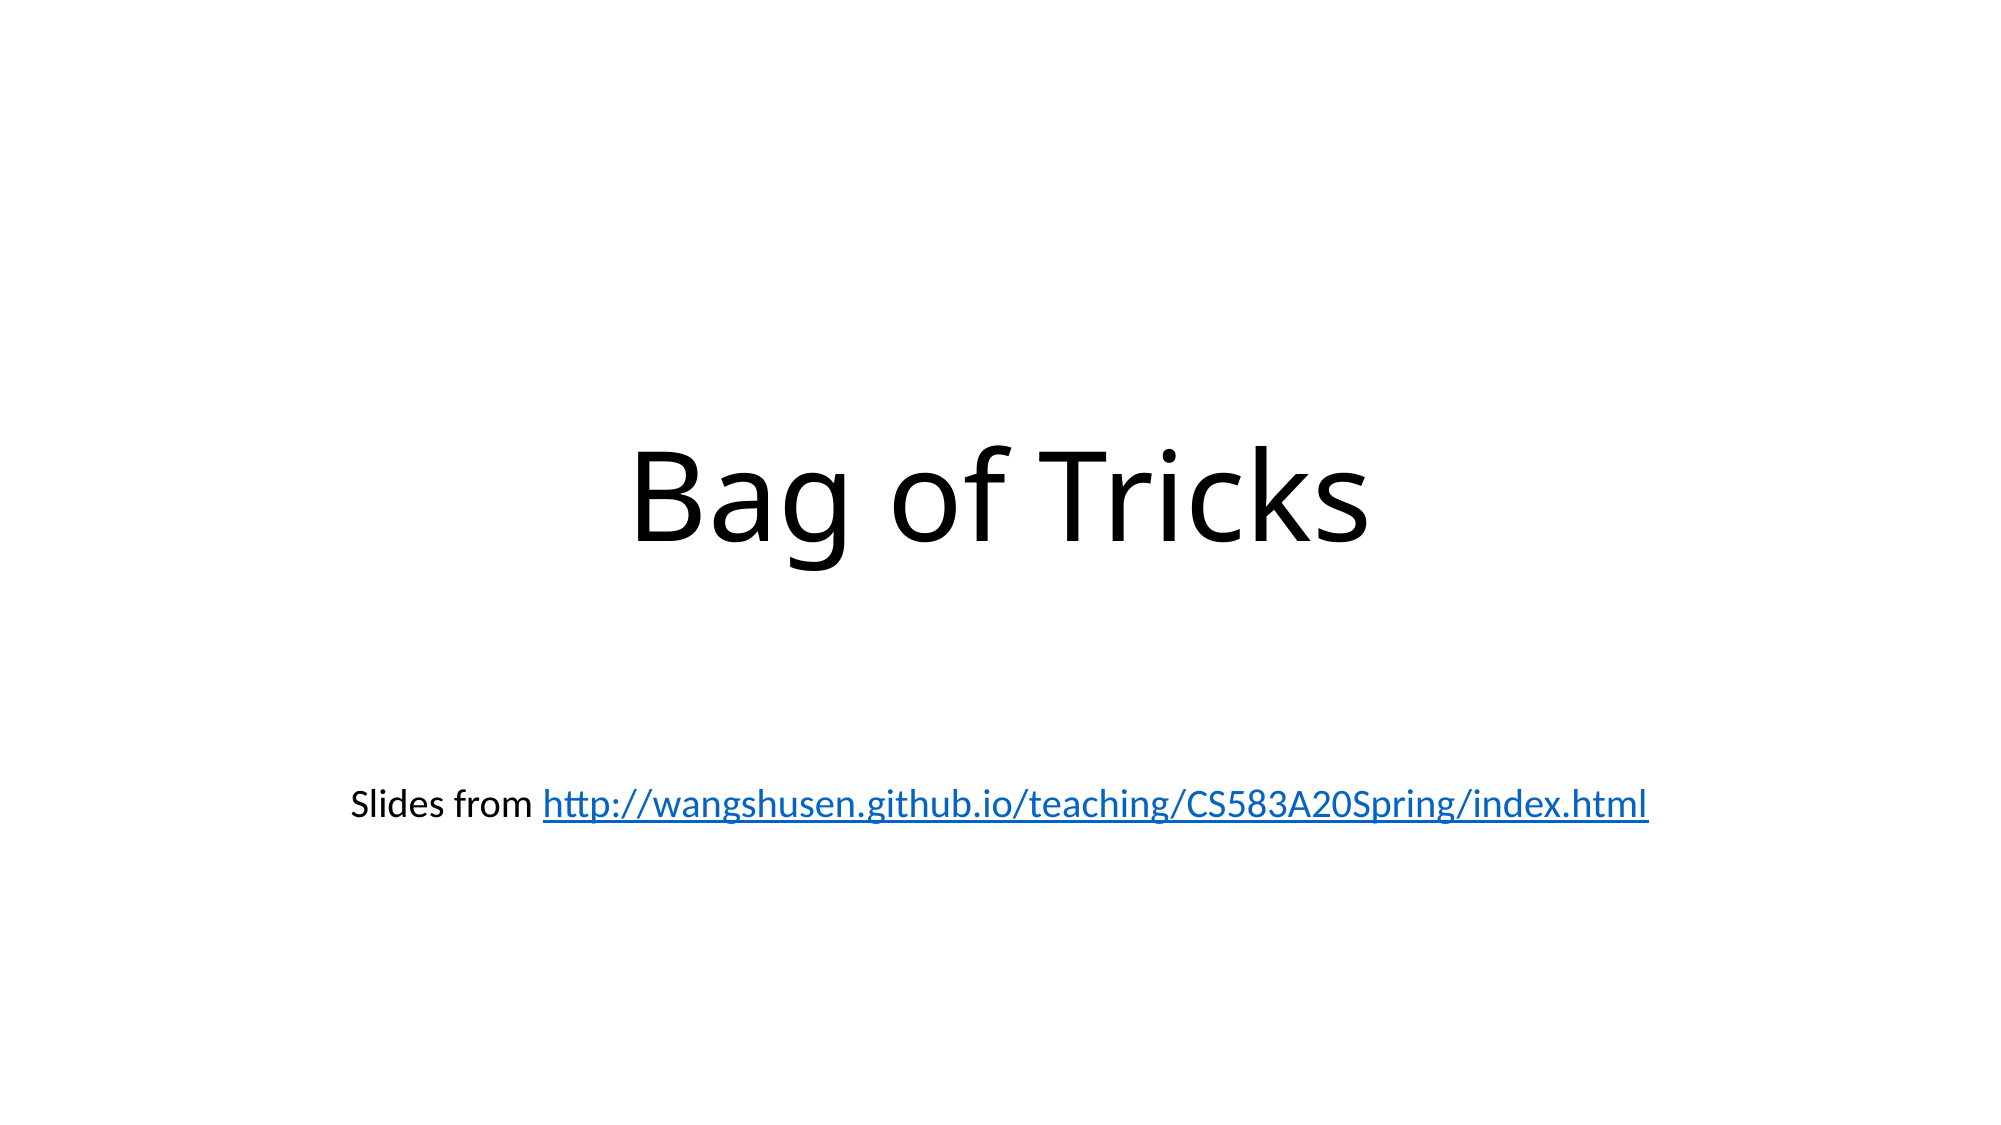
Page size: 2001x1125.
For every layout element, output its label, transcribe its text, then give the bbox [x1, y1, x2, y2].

subtitle Slides from http://wangshusen.github.io/teaching/CS583A20Spring/index.html [249, 774, 1750, 863]
title Bag of Tricks [249, 184, 1750, 576]
